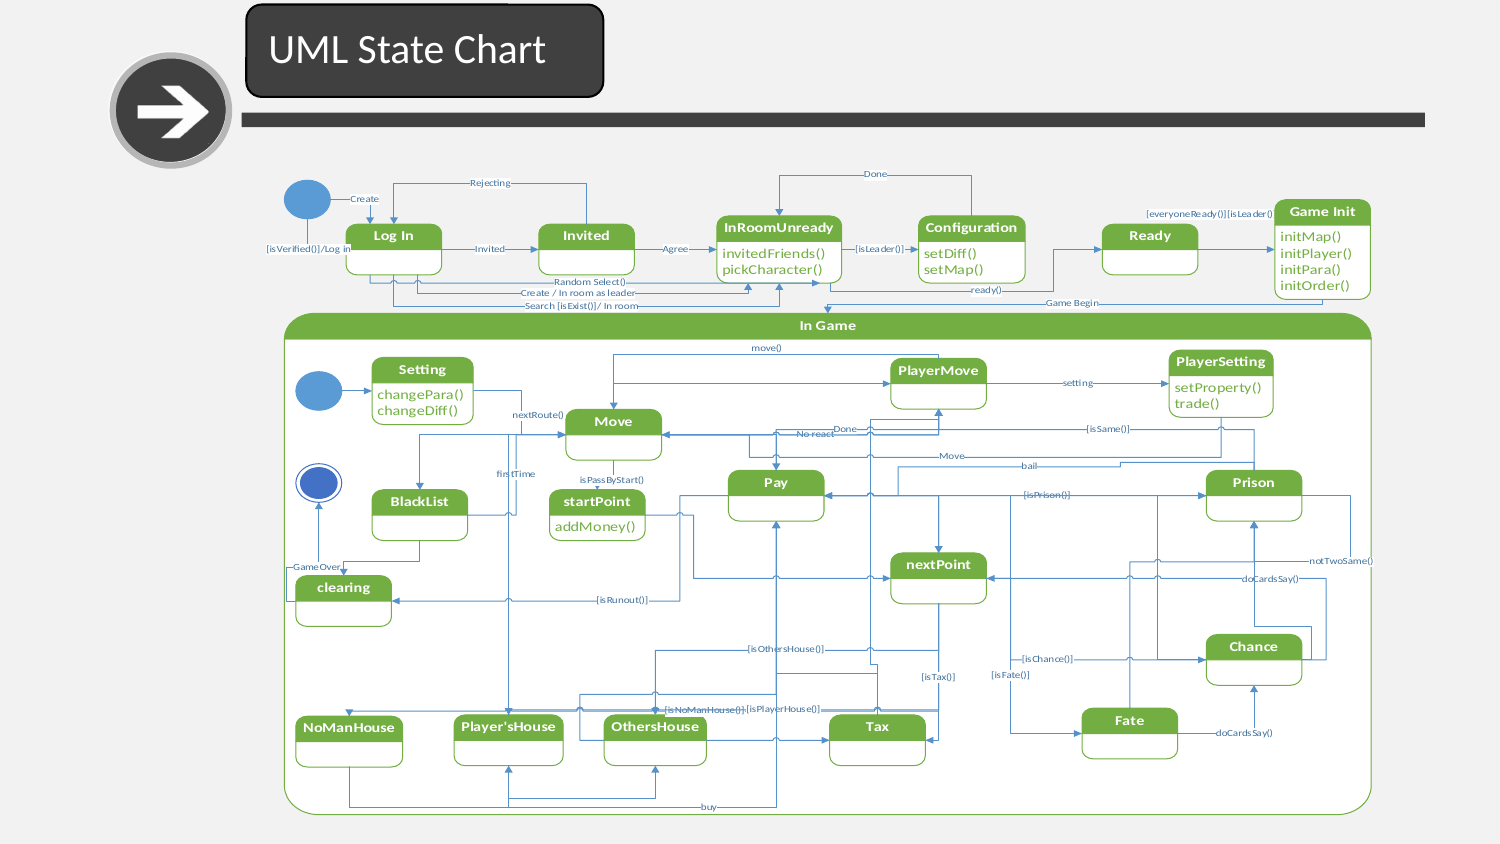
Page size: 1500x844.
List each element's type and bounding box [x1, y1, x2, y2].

text_box [111, 4, 1425, 166]
picture [259, 166, 1379, 818]
